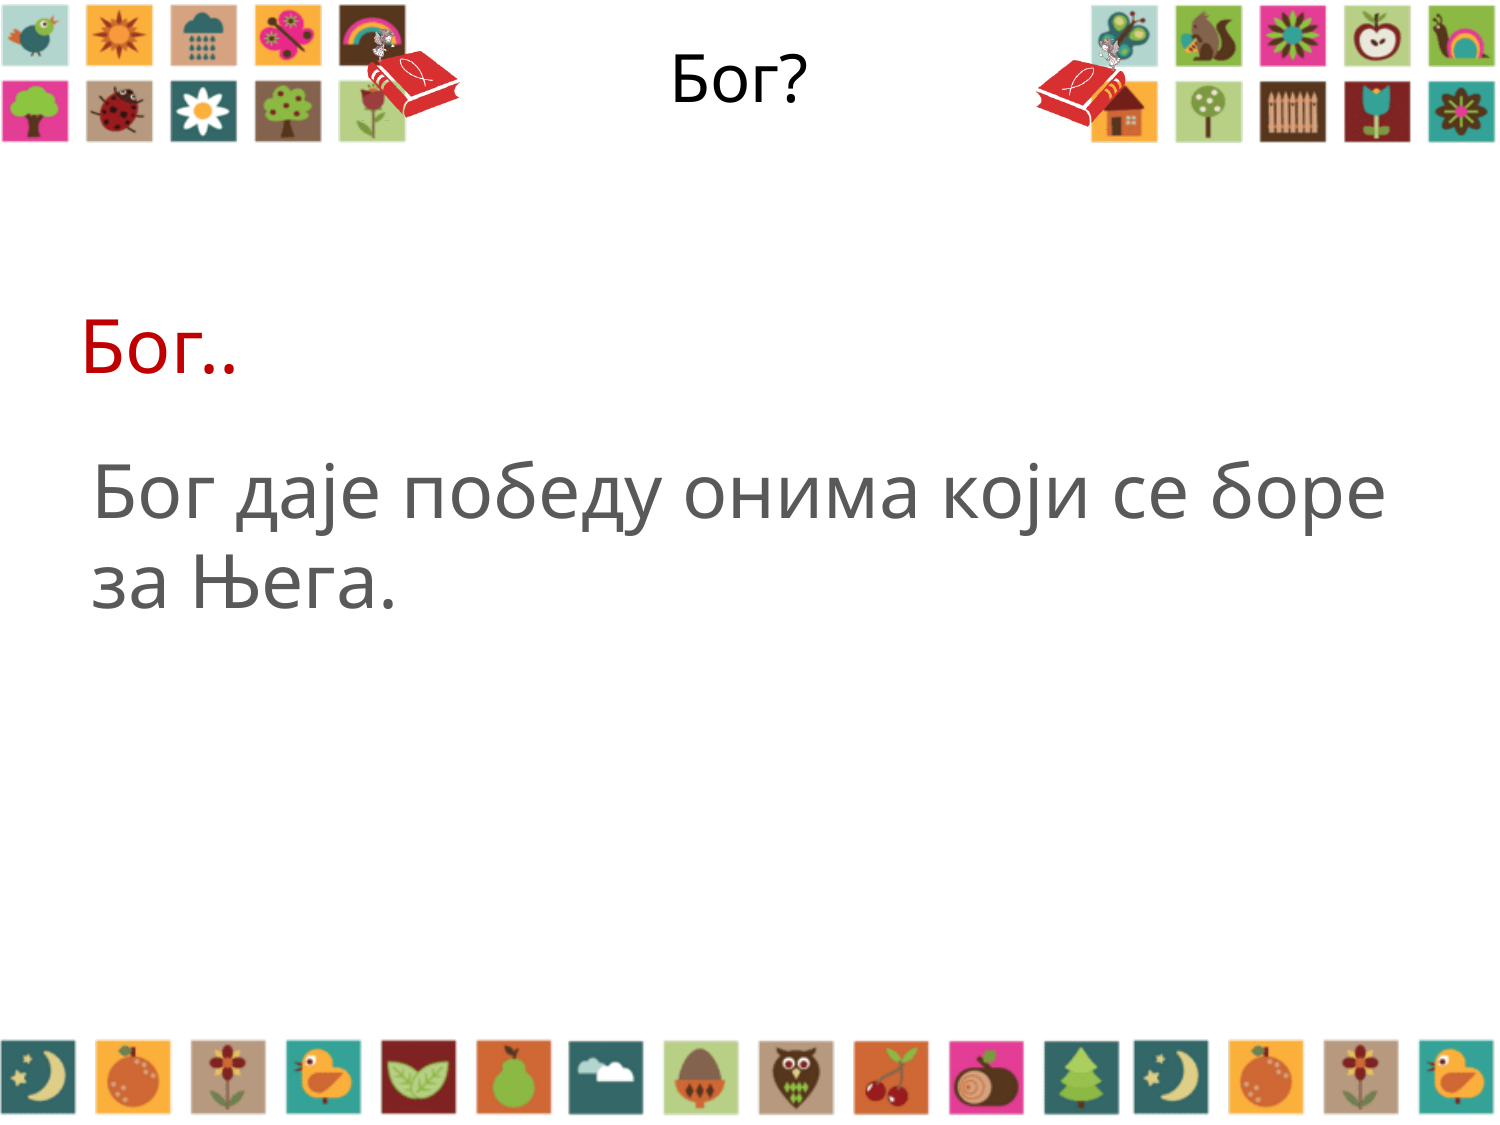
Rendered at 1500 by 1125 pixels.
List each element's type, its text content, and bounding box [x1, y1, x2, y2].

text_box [0, 1028, 1500, 1118]
picture [1003, 3, 1500, 150]
text_box Бог? [496, 28, 998, 124]
text_box Бог.. [64, 290, 1412, 396]
text_box Бог даје победу онима који се боре за Њега. [76, 436, 1424, 632]
picture [0, 3, 492, 150]
